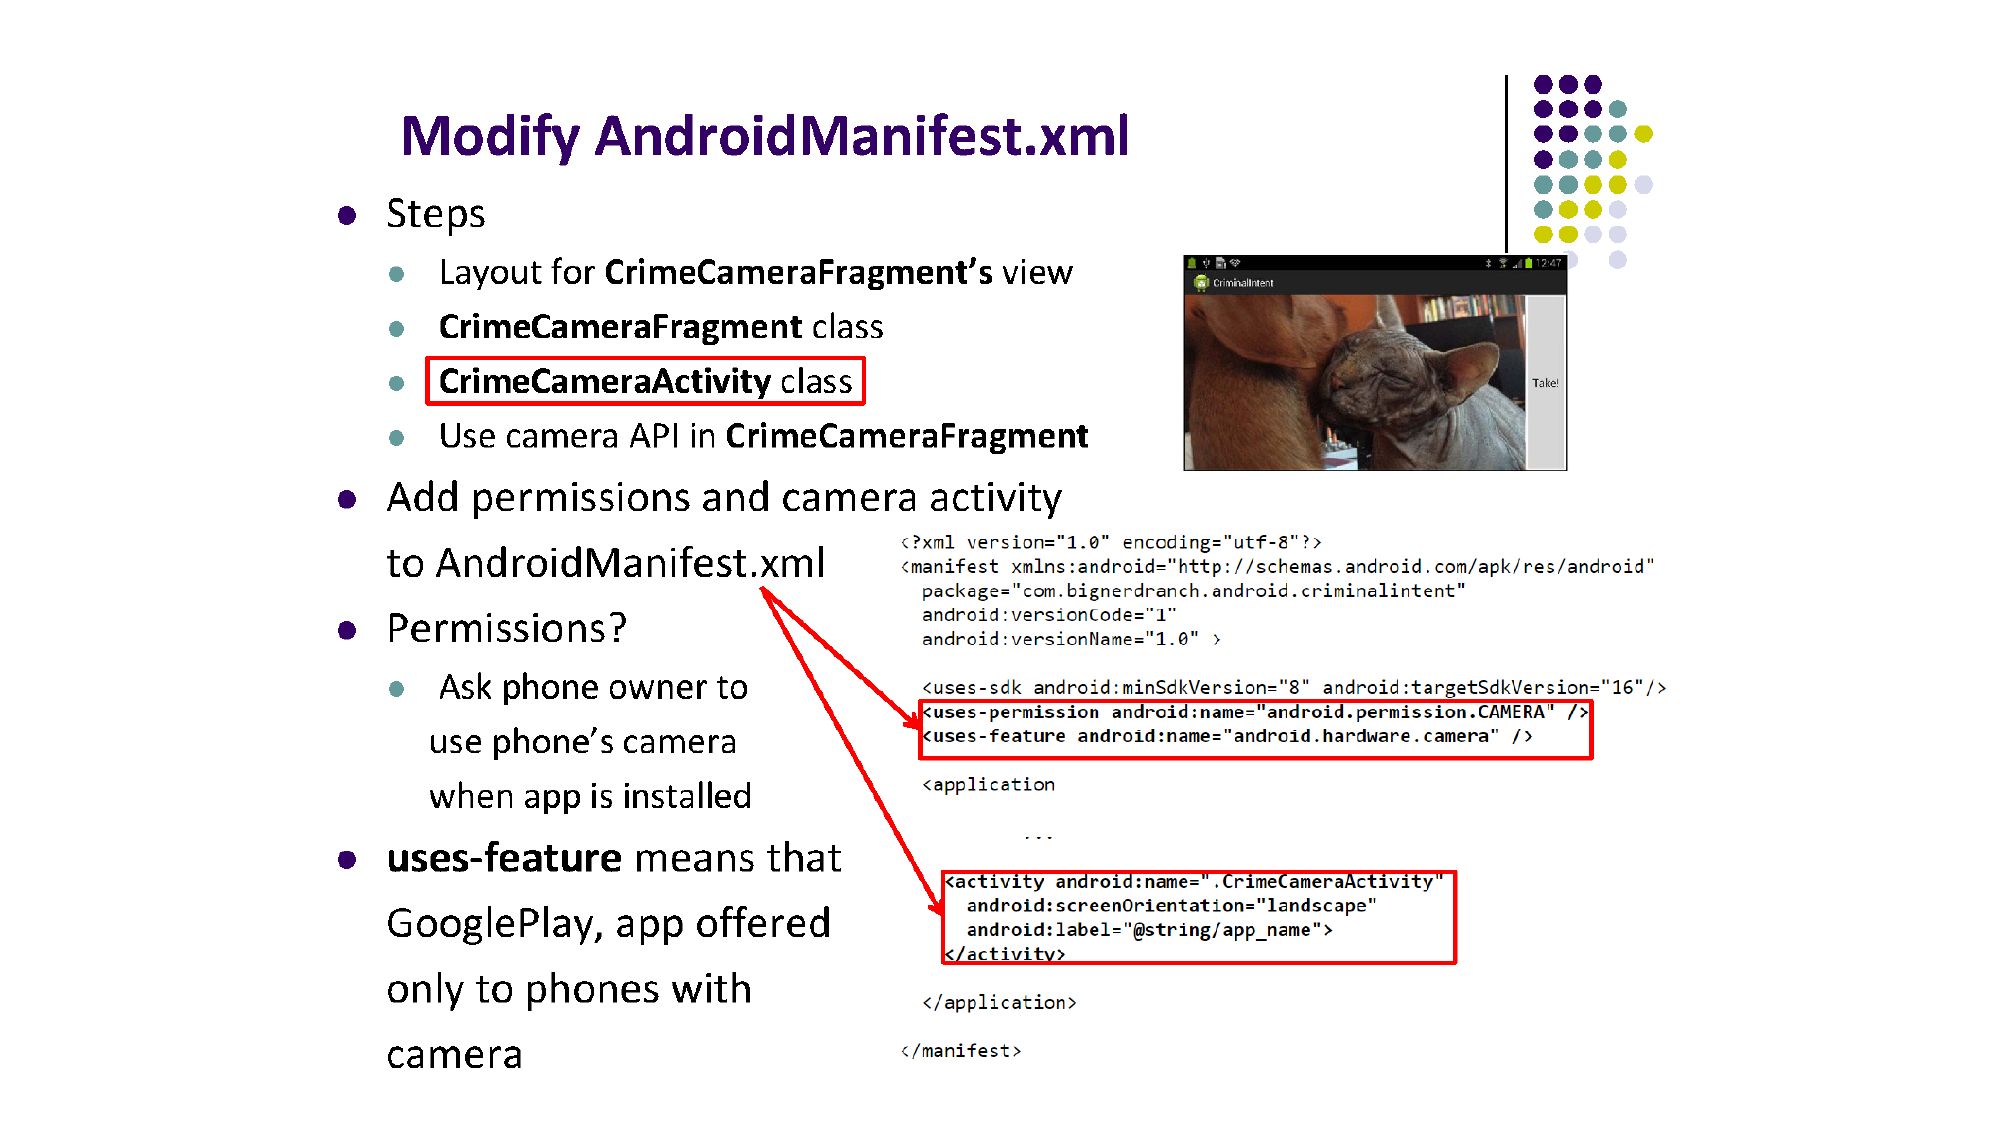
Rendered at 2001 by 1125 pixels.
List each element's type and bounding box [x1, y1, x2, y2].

picture [249, 0, 1750, 1125]
